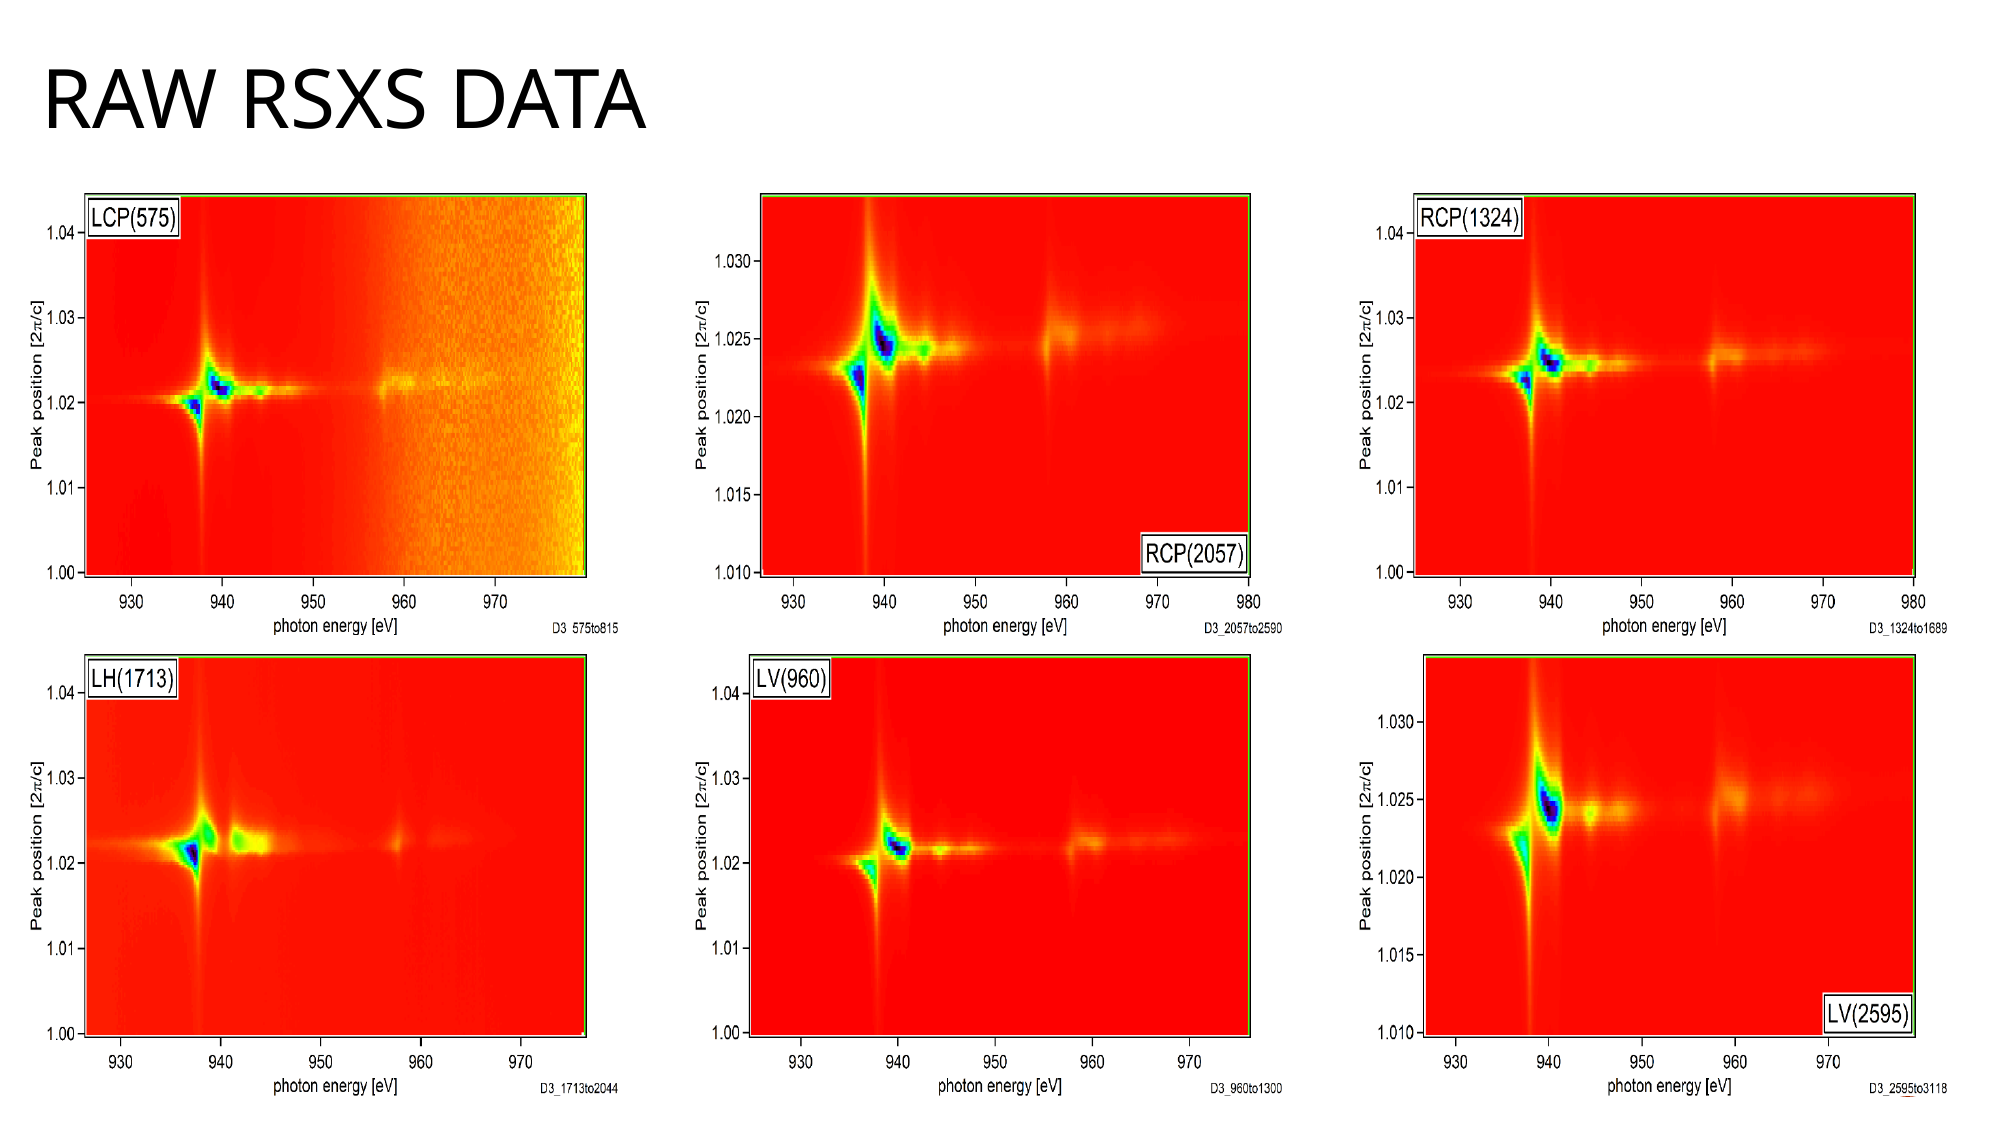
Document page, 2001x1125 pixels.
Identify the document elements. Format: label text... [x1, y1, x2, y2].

picture [26, 174, 618, 1096]
picture [691, 174, 1282, 1096]
picture [1355, 174, 1947, 1096]
title RAW rsxs data [26, 29, 670, 176]
